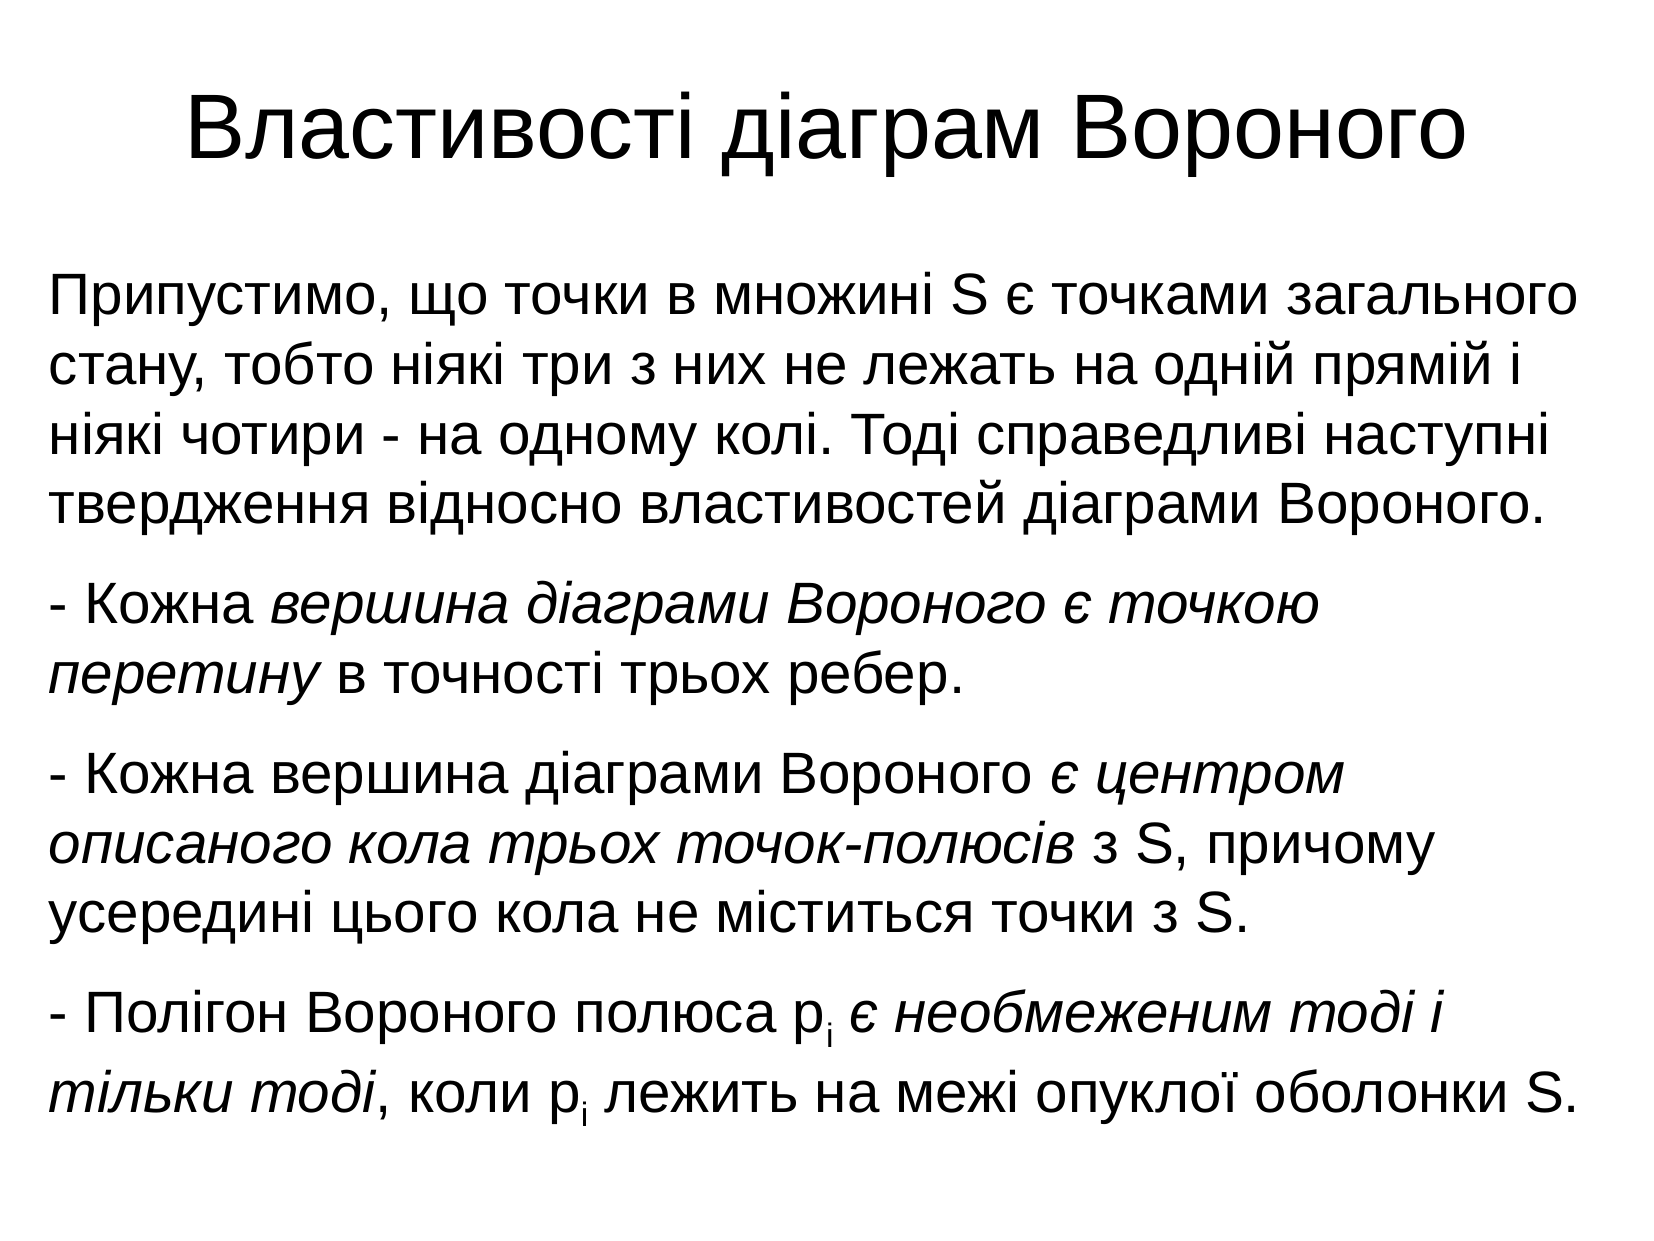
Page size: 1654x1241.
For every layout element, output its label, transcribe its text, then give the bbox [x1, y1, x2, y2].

title Властивості діаграм Вороного [82, 25, 1571, 218]
subtitle Припустимо, що точки в множині S є точками загального стану, тобто ніякі три з них не лежать на одній прямій і ніякі чотири - на одному колі. Тоді справедливі наступні твердження відносно властивостей діаграми Вороного. - Кожна вершина діаграми Вороного є точкою перетину в точності трьох ребер. - Кожна вершина діаграми Вороного є центром описаного кола трьох точок-полюсів з S, причому усередині цього кола не міститься точки з S. - Полігон Вороного полюса pi є необмеженим тоді і тільки тоді, коли pi лежить на межі опуклої оболонки S. [49, 241, 1601, 1149]
